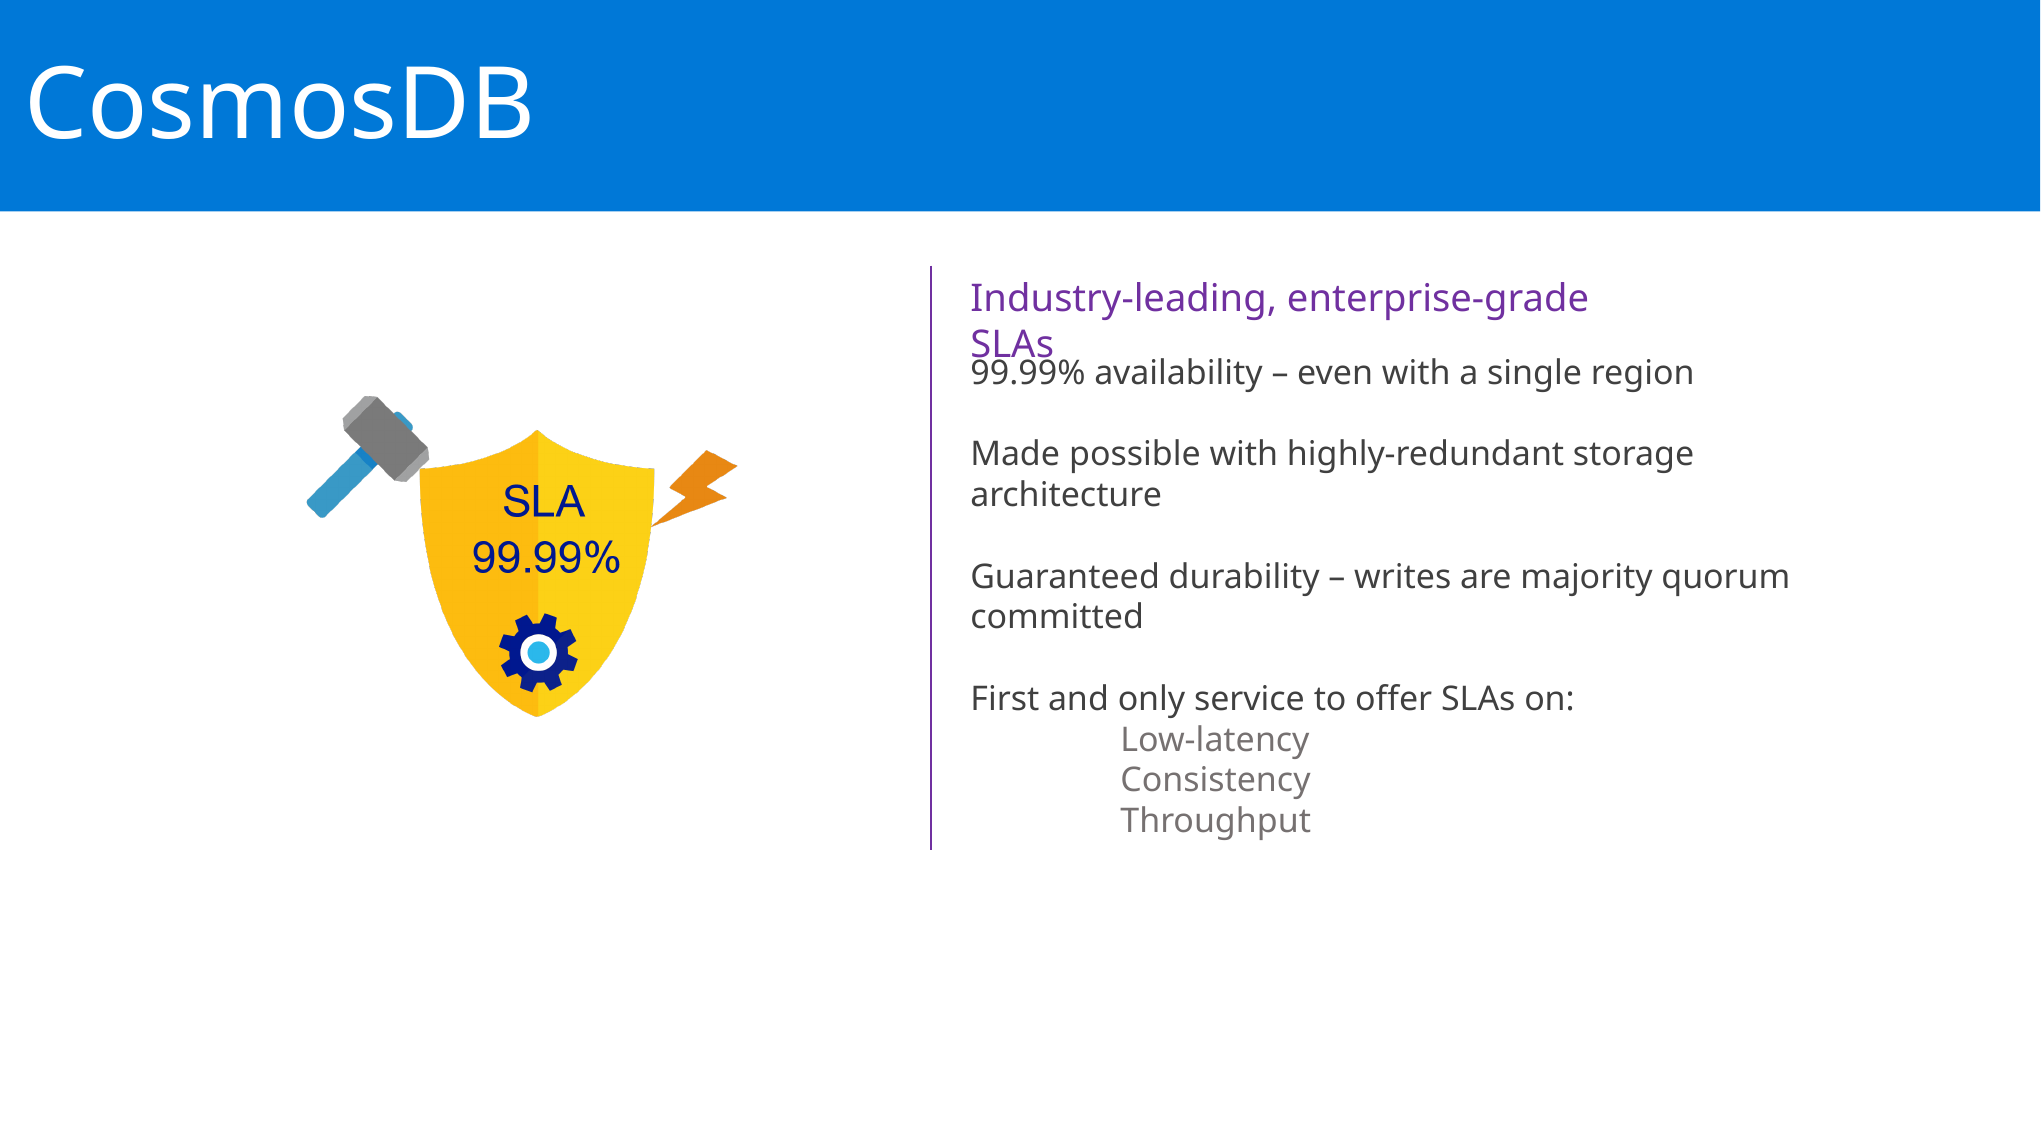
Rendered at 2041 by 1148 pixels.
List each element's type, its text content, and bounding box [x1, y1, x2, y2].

text_box Industry-leading, enterprise-grade SLAs [955, 265, 1672, 342]
text_box CosmosDB [0, 0, 2041, 212]
text_box 99.99% availability – even with a single region Made possible with highly-redundant storage architecture Guaranteed durability – writes are majority quorum committed First and only service to offer SLAs on: Low-latency Consistency Throughput [955, 342, 1896, 888]
picture [281, 362, 762, 751]
